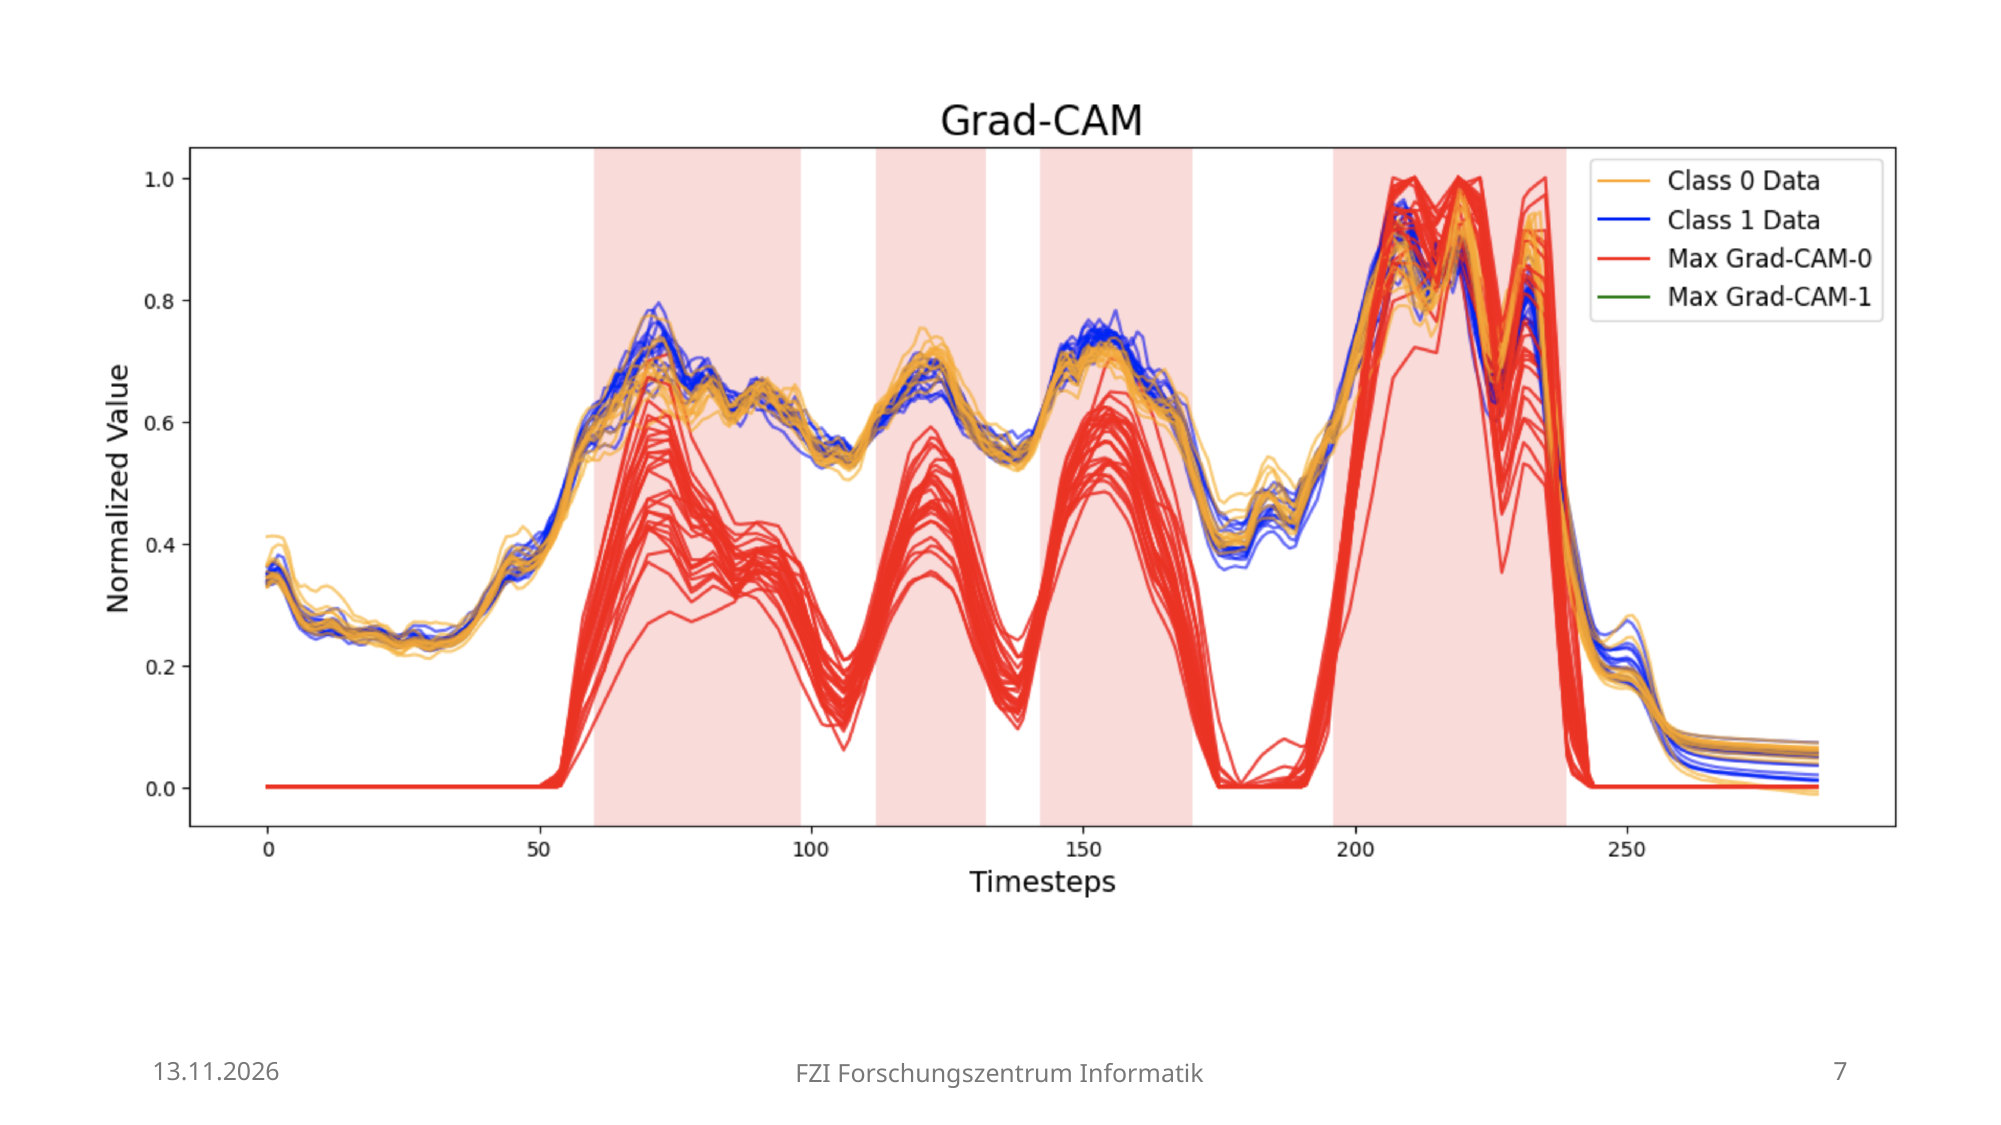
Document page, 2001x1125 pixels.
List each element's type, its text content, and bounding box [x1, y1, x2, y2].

picture [91, 88, 1909, 909]
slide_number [137, 1042, 588, 1103]
slide_number 7 [1412, 1042, 1863, 1103]
footer FZI Forschungszentrum Informatik [662, 1042, 1338, 1103]
